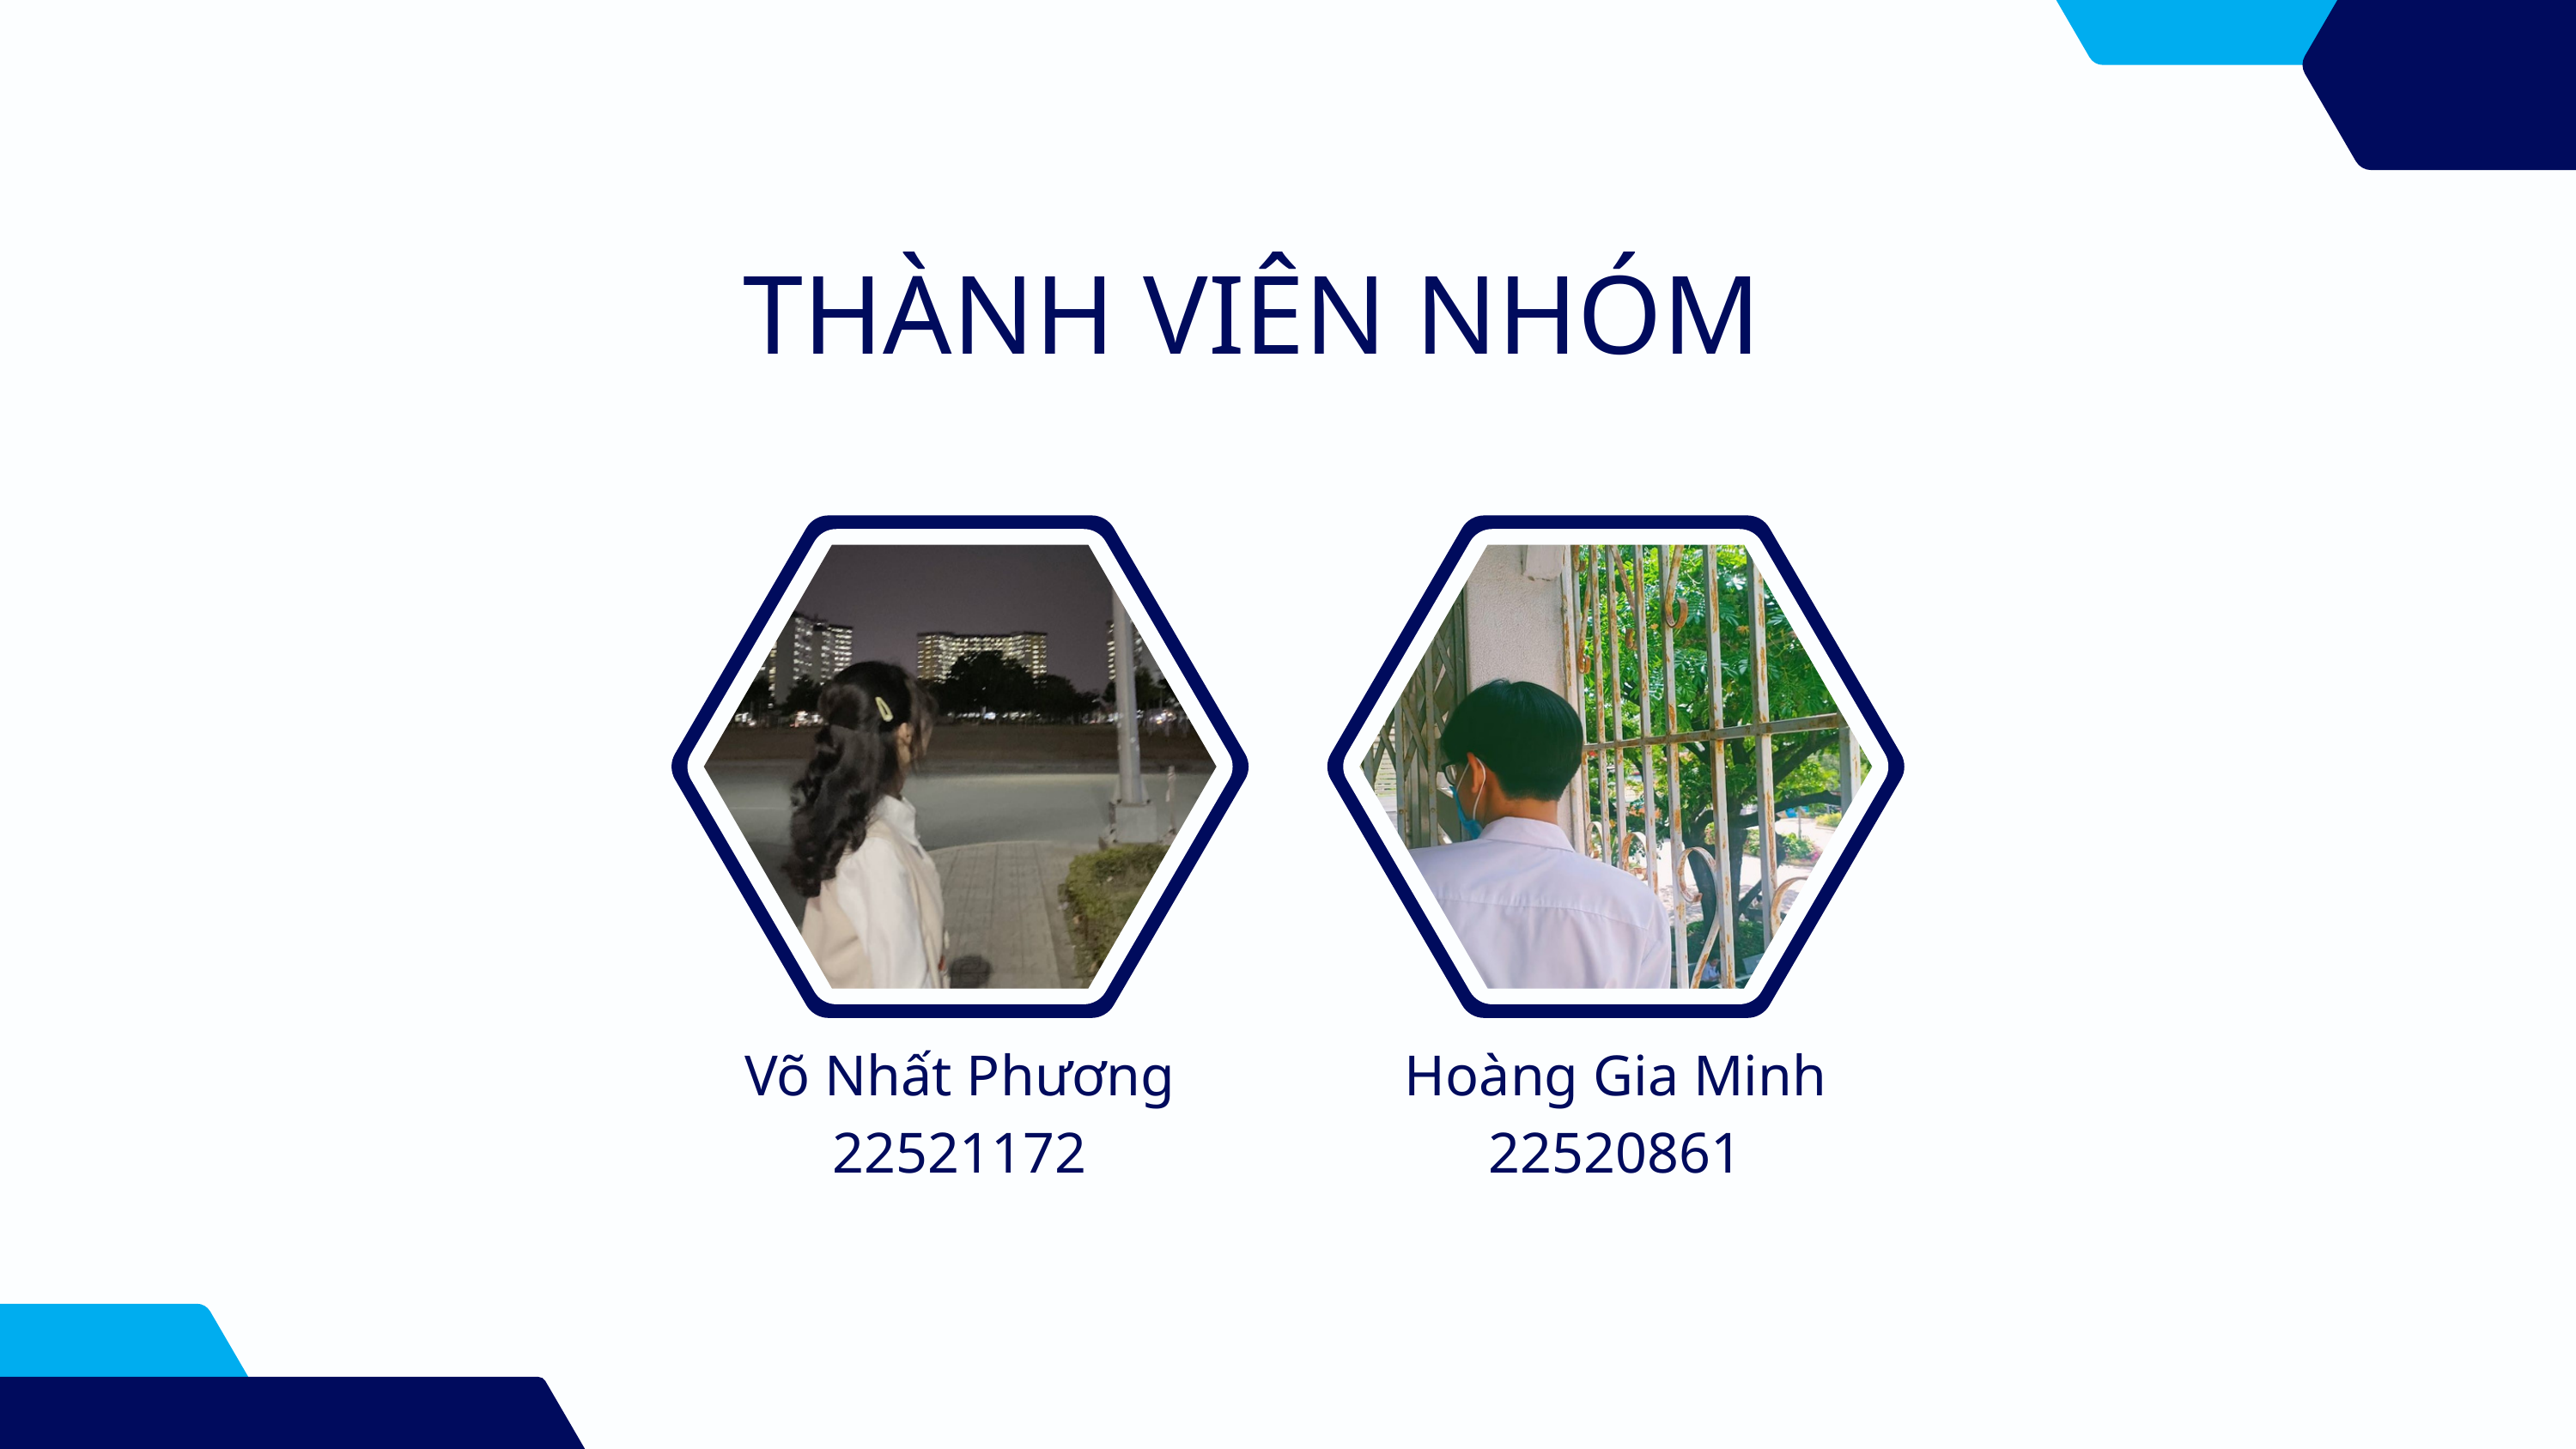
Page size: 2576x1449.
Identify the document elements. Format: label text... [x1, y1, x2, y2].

text_box Hoàng Gia Minh 22520861 [1393, 1028, 1839, 1185]
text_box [1322, 515, 1909, 1019]
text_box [2004, 0, 2294, 65]
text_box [0, 1376, 605, 1449]
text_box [1339, 528, 1893, 1005]
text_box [667, 515, 1253, 1019]
text_box THÀNH VIÊN NHÓM [743, 224, 1916, 376]
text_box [1359, 544, 1873, 989]
text_box Võ Nhất Phương 22521172 [683, 1028, 1237, 1185]
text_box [2300, 0, 2576, 171]
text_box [0, 1303, 295, 1375]
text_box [683, 528, 1237, 1005]
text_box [703, 544, 1217, 989]
